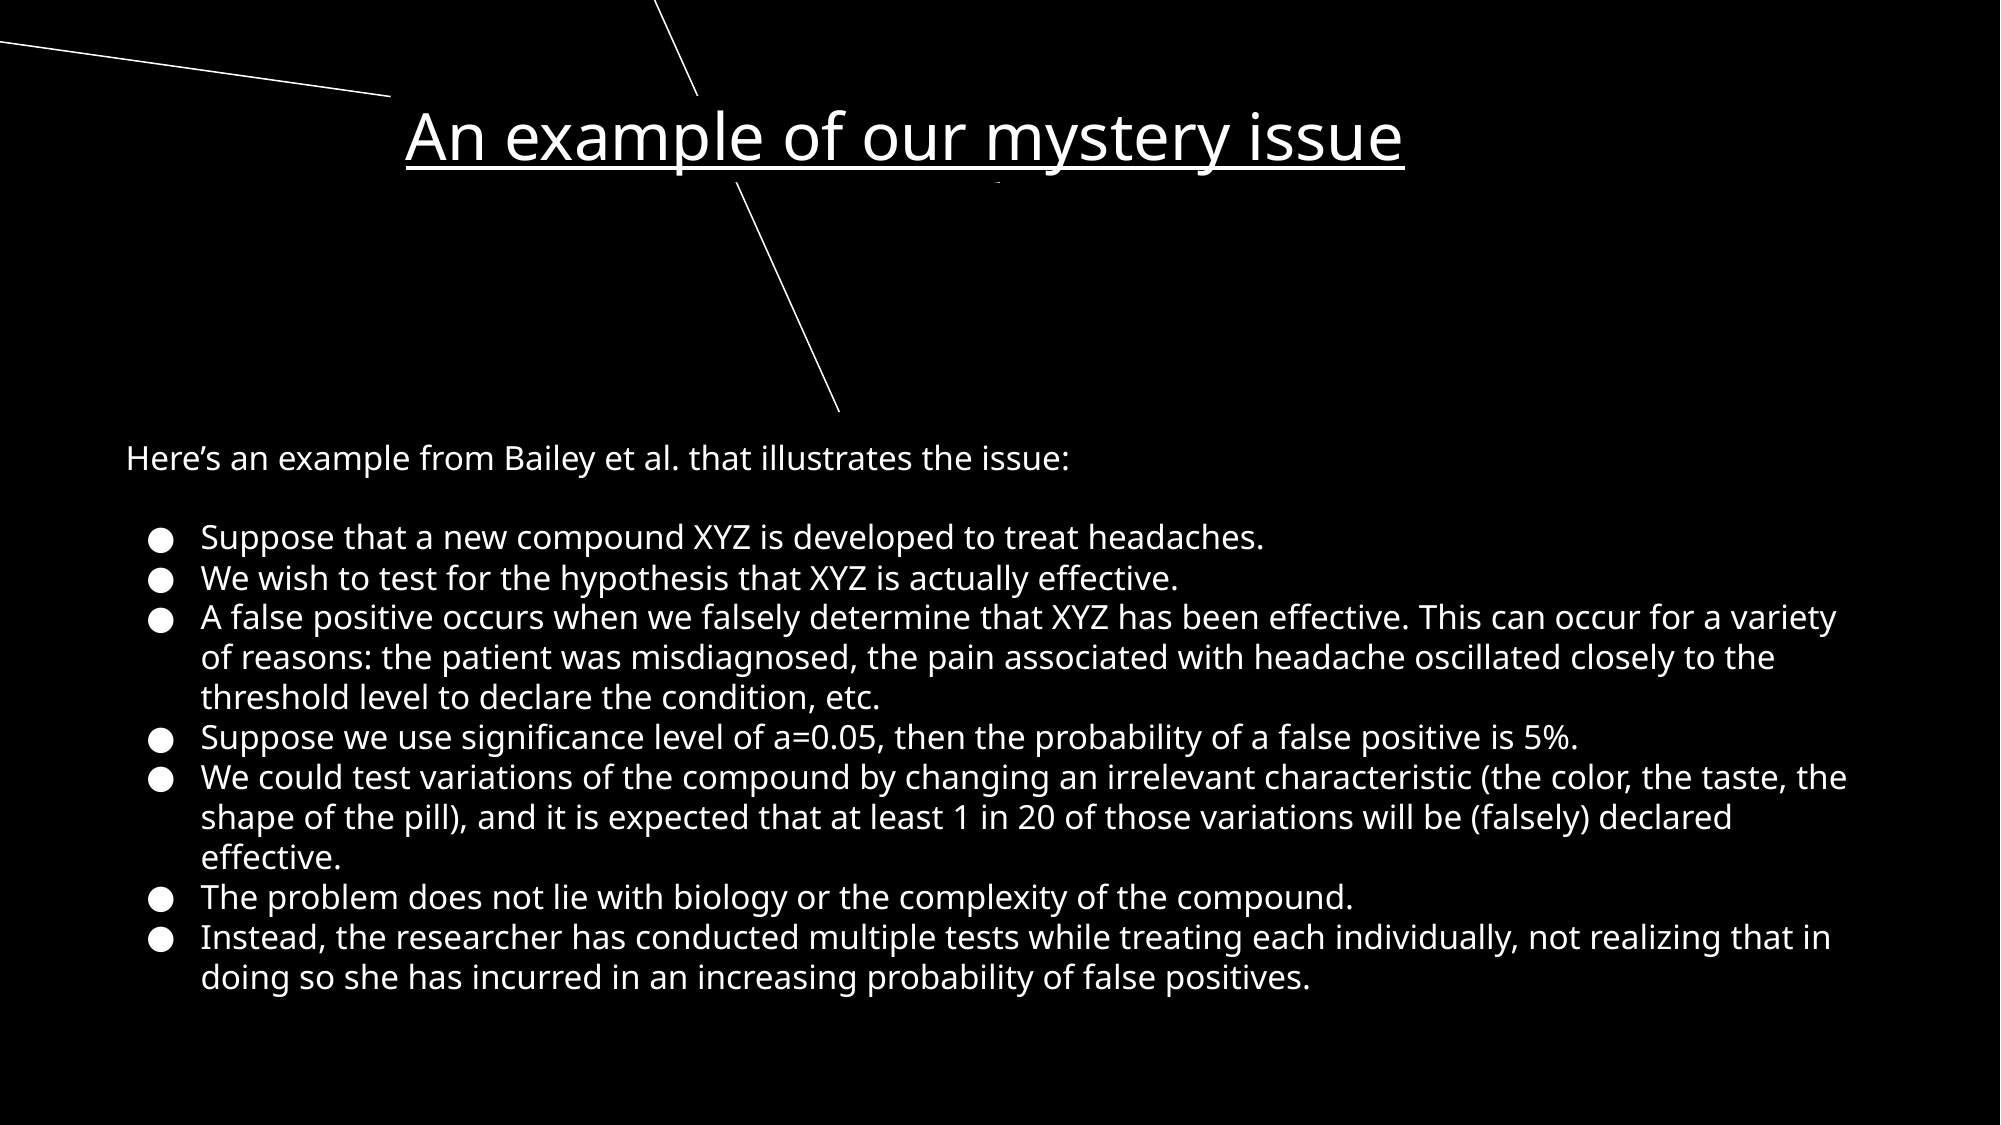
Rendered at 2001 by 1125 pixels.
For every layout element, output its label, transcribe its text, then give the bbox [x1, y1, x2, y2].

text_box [0, 41, 1001, 183]
title An example of our mystery issue [1004, 96, 1610, 183]
text_box Here’s an example from Bailey et al. that illustrates the issue: Suppose that a new compound XYZ is developed to treat headaches. We wish to test for the hypothesis that XYZ is actually effective. A false positive occurs when we falsely determine that XYZ has been effective. This can occur for a variety of reasons: the patient was misdiagnosed, the pain associated with headache oscillated closely to the threshold level to declare the condition, etc. Suppose we use significance level of a=0.05, then the probability of a false positive is 5%. We could test variations of the compound by changing an irrelevant characteristic (the color, the taste, the shape of the pill), and it is expected that at least 1 in 20 of those variations will be (falsely) declared effective. The problem does not lie with biology or the complexity of the compound. Instead, the researcher has conducted multiple tests while treating each individually, not realizing that in doing so she has incurred in an increasing probability of false positives. [110, 436, 1890, 1048]
